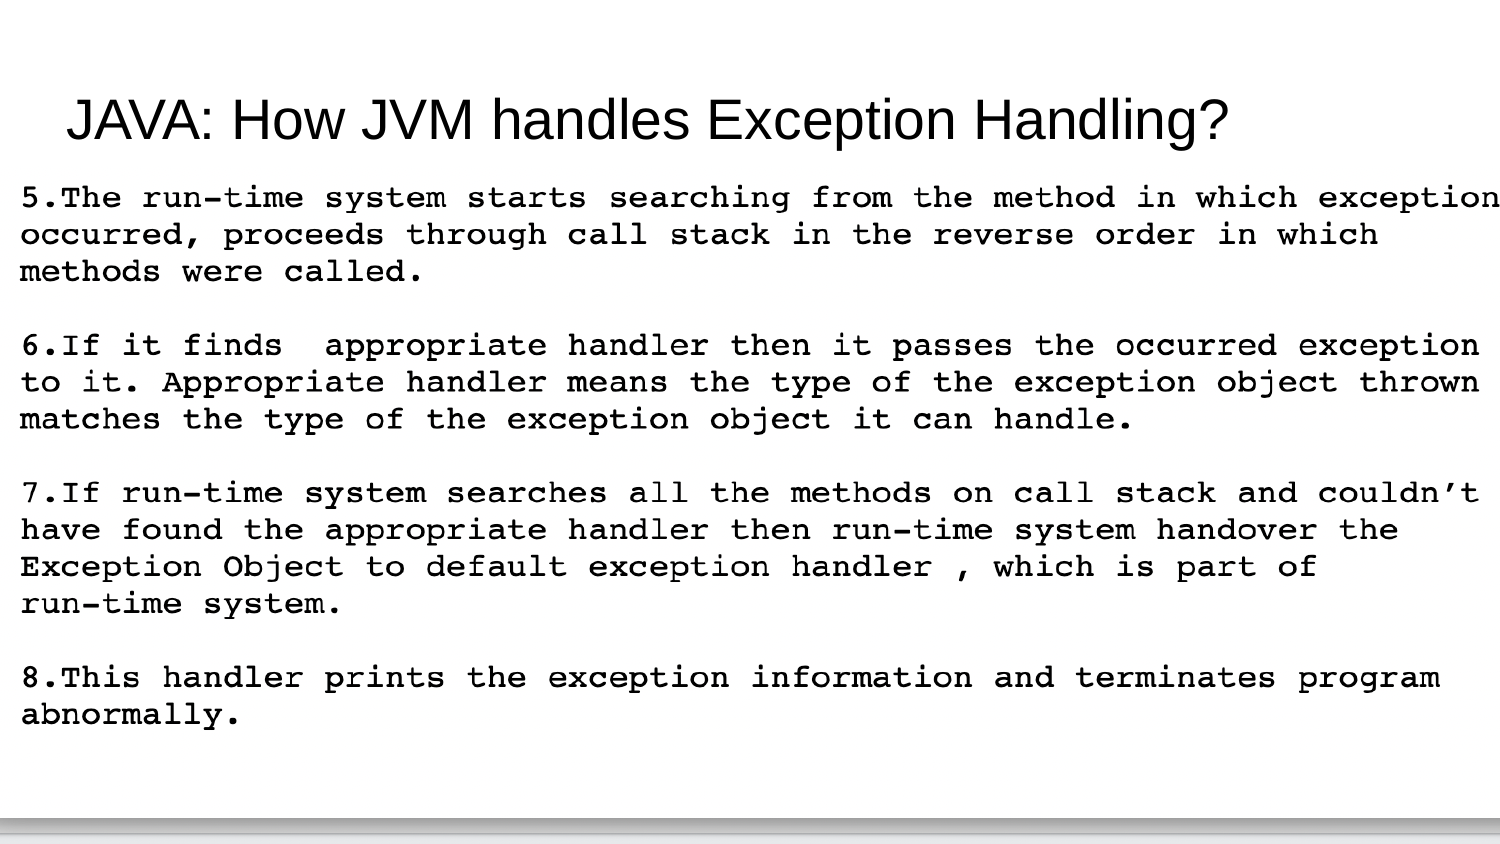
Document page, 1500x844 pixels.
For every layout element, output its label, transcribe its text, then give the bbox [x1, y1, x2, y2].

title JAVA: How JVM handles Exception Handling? [51, 72, 1449, 165]
picture [0, 166, 1500, 844]
